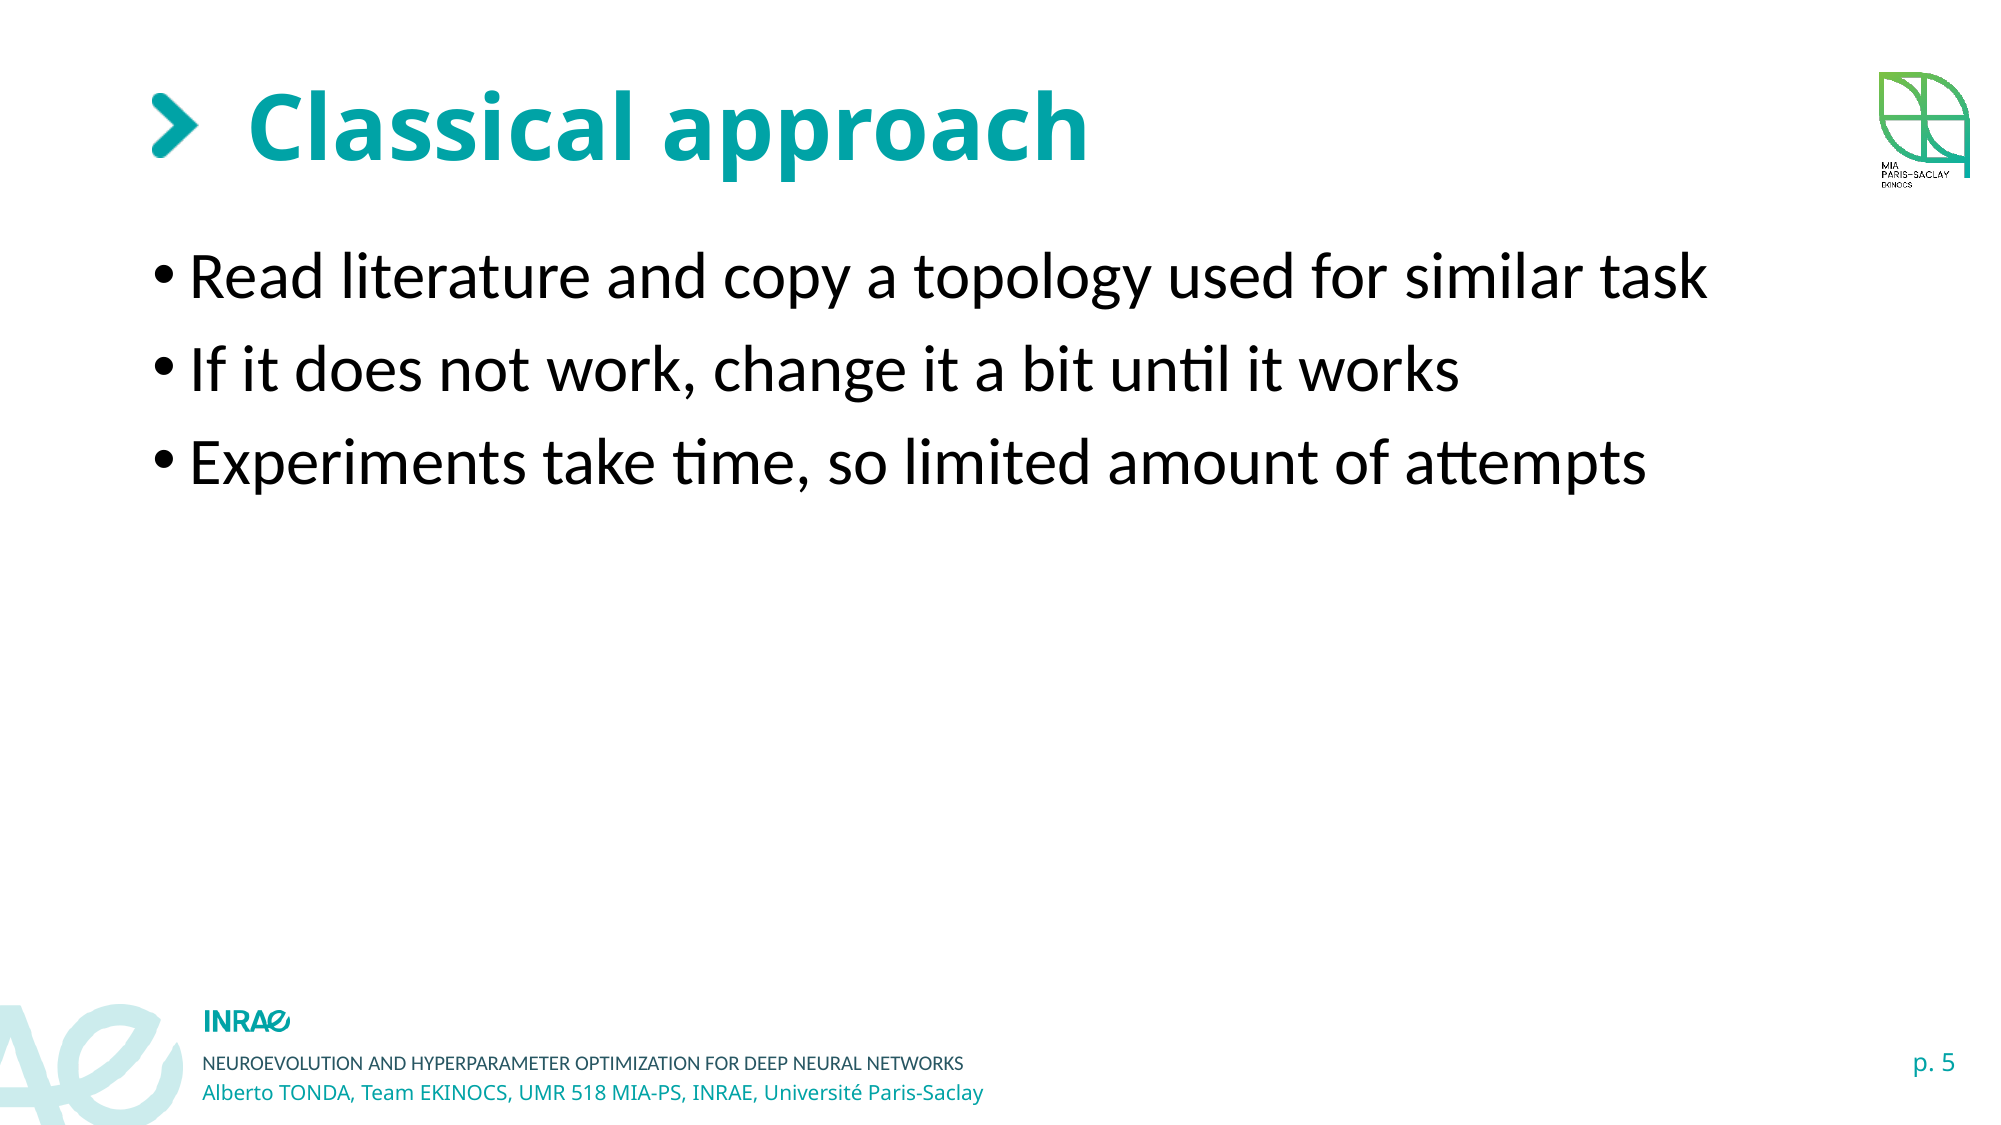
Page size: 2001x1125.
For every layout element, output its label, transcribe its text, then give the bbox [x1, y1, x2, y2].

picture [152, 93, 200, 158]
title Classical approach [137, 59, 1863, 203]
list Read literature and copy a topology used for similar task If it does not work, change it a bit until it works Experiments take time, so limited amount of attempts [137, 233, 1863, 1001]
picture [1862, 54, 1986, 205]
picture [0, 996, 329, 1125]
